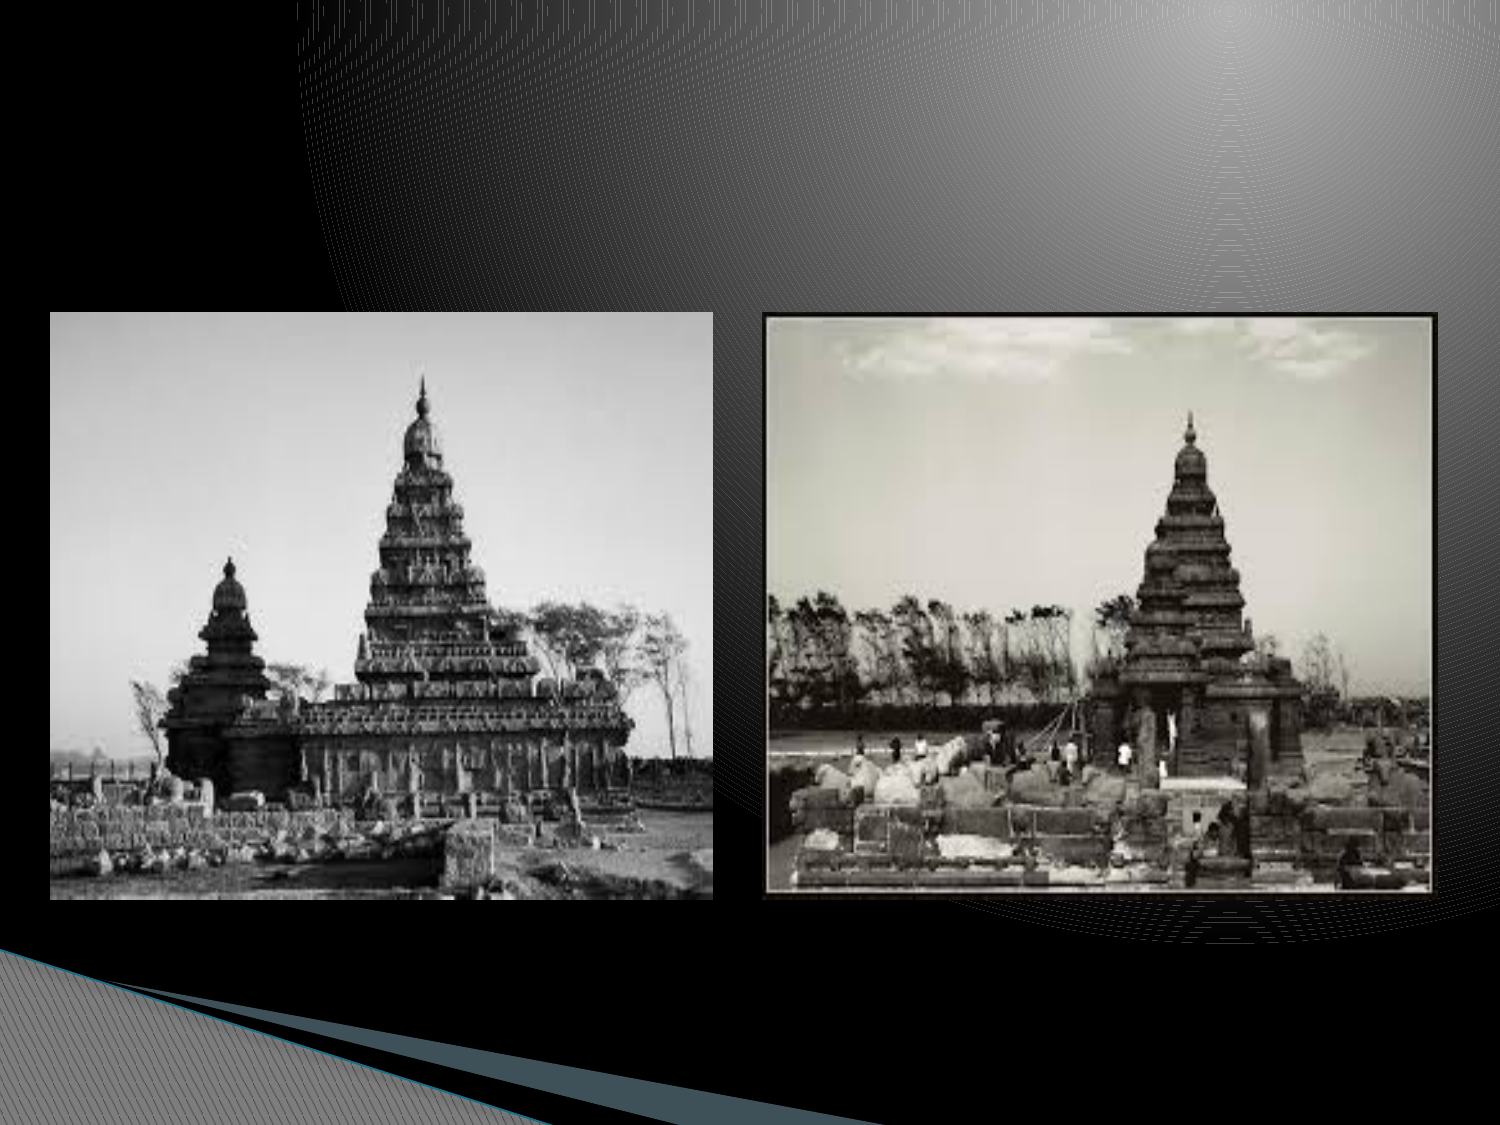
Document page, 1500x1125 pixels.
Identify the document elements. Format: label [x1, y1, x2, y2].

list [762, 312, 1438, 901]
list [49, 312, 713, 901]
picture [0, 952, 543, 1125]
